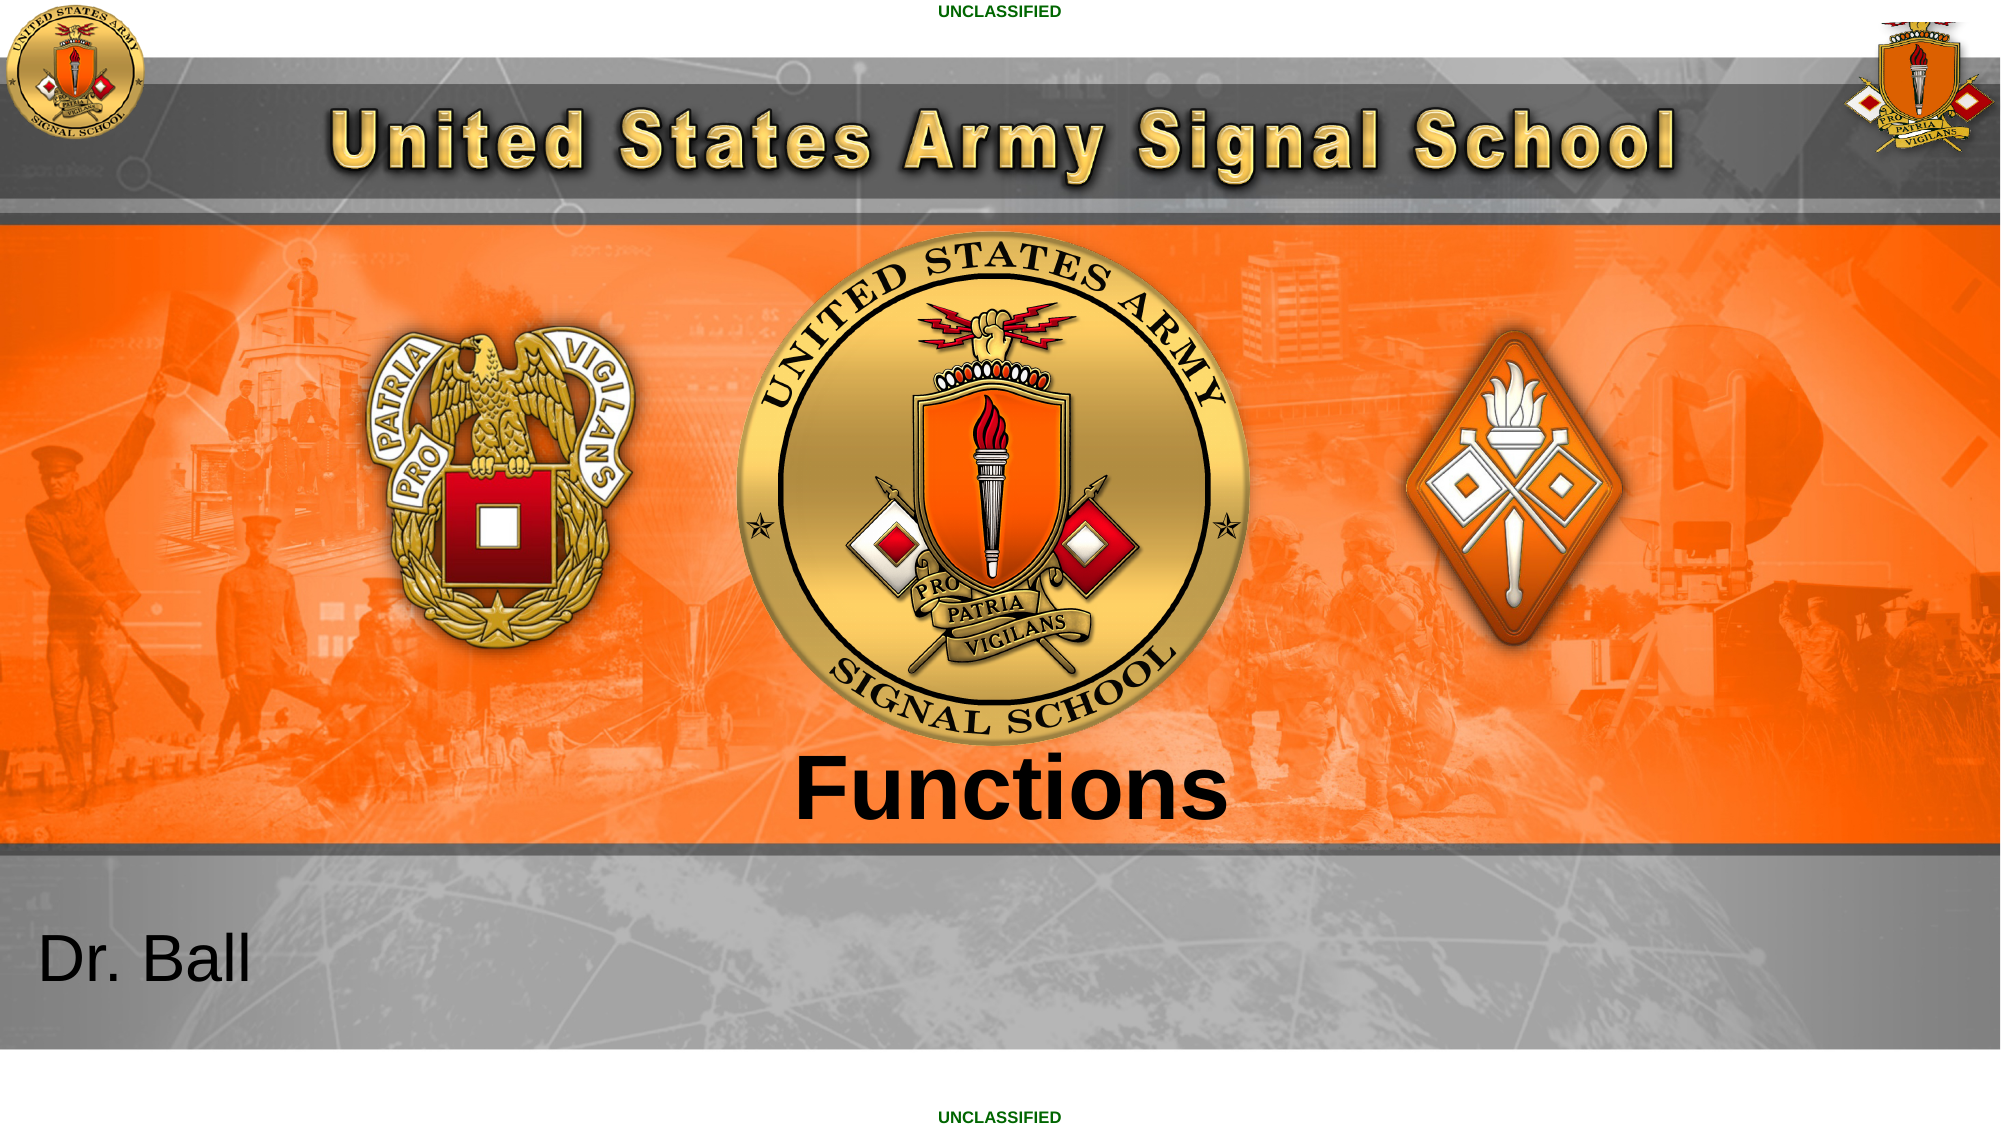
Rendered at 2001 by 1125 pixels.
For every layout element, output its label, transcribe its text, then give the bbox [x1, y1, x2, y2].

text_box Functions [112, 692, 1913, 881]
picture [0, 0, 2001, 1125]
text_box Dr. Ball [37, 862, 1225, 1052]
